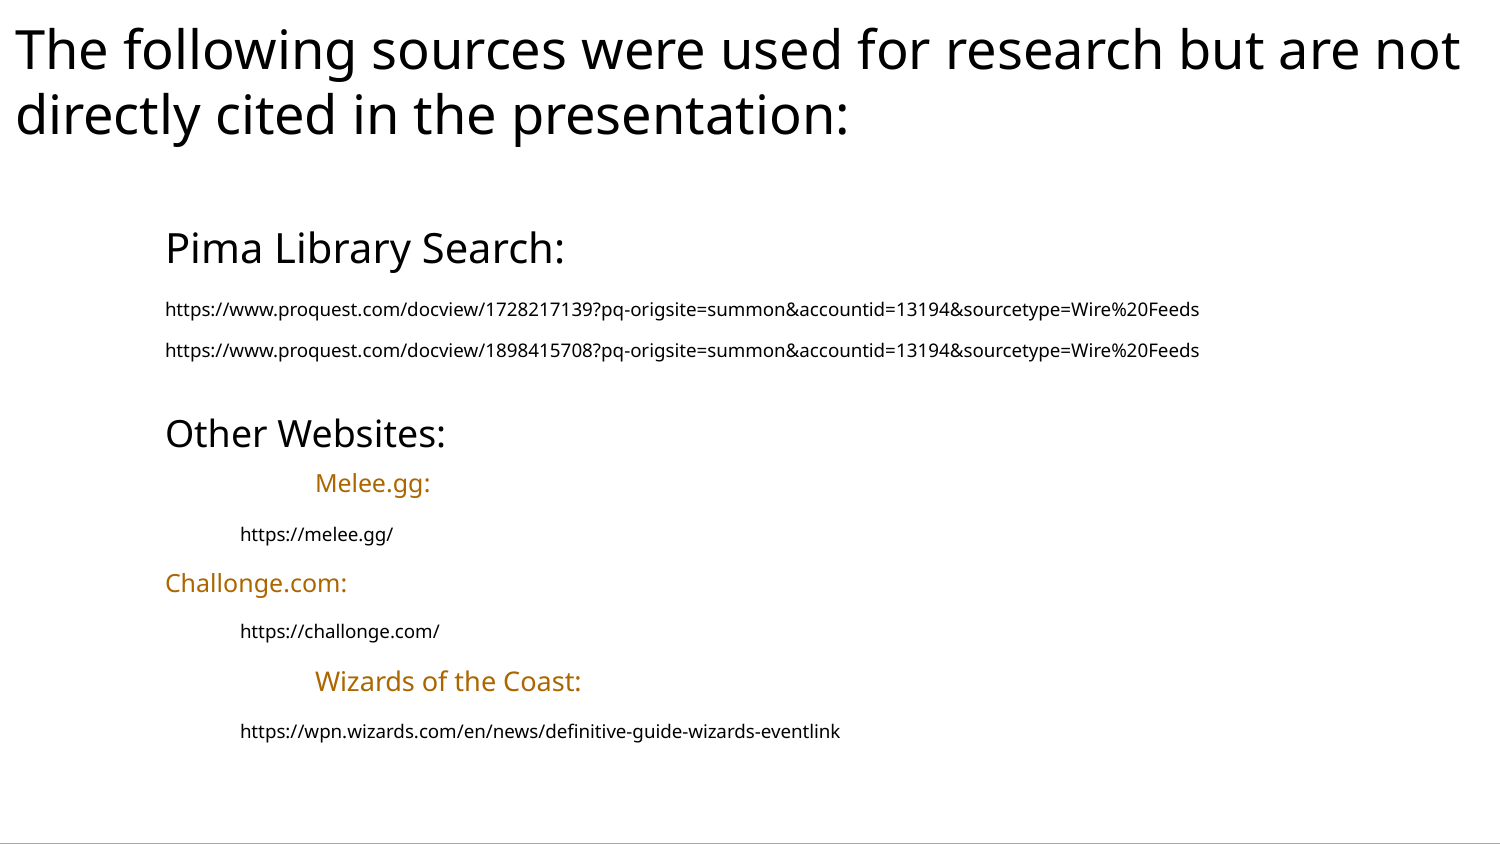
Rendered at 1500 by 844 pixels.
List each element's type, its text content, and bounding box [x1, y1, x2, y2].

title The following sources were used for research but are not directly cited in the presentation: Pima Library Search: https://www.proquest.com/docview/1728217139?pq-origsite=summon&accountid=13194&sourcetype=Wire%20Feeds https://www.proquest.com/docview/1898415708?pq-origsite=summon&accountid=13194&sourcetype=Wire%20Feeds Other Websites: Melee.gg: https://melee.gg/ Challonge.com: https://challonge.com/ Wizards of the Coast: https://wpn.wizards.com/en/news/definitive-guide-wizards-eventlink [0, 0, 1500, 844]
